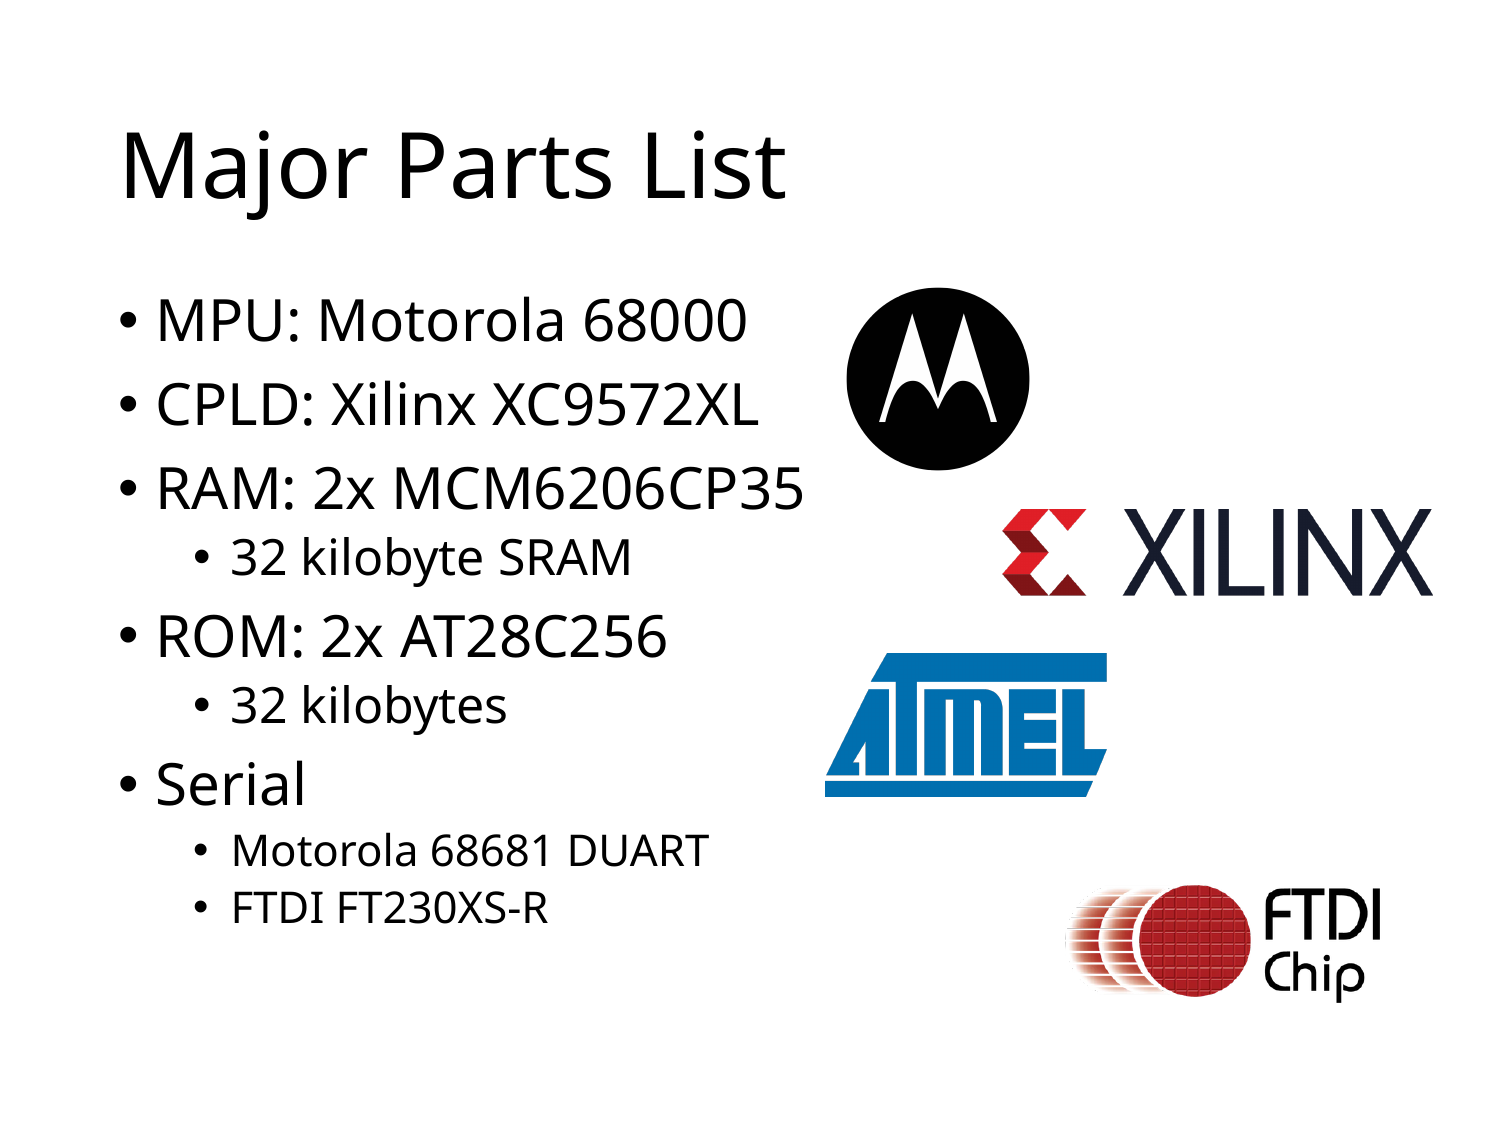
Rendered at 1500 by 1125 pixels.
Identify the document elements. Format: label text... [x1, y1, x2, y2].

list MPU: Motorola 68000 CPLD: Xilinx XC9572XL RAM: 2x MCM6206CP35 32 kilobyte SRAM ROM: 2x AT28C256 32 kilobytes Serial Motorola 68681 DUART FTDI FT230XS-R [103, 284, 826, 1031]
picture [768, 283, 1108, 475]
picture [1001, 508, 1434, 597]
picture [1047, 856, 1398, 1031]
title Major Parts List [103, 59, 1397, 278]
picture [825, 653, 1108, 798]
